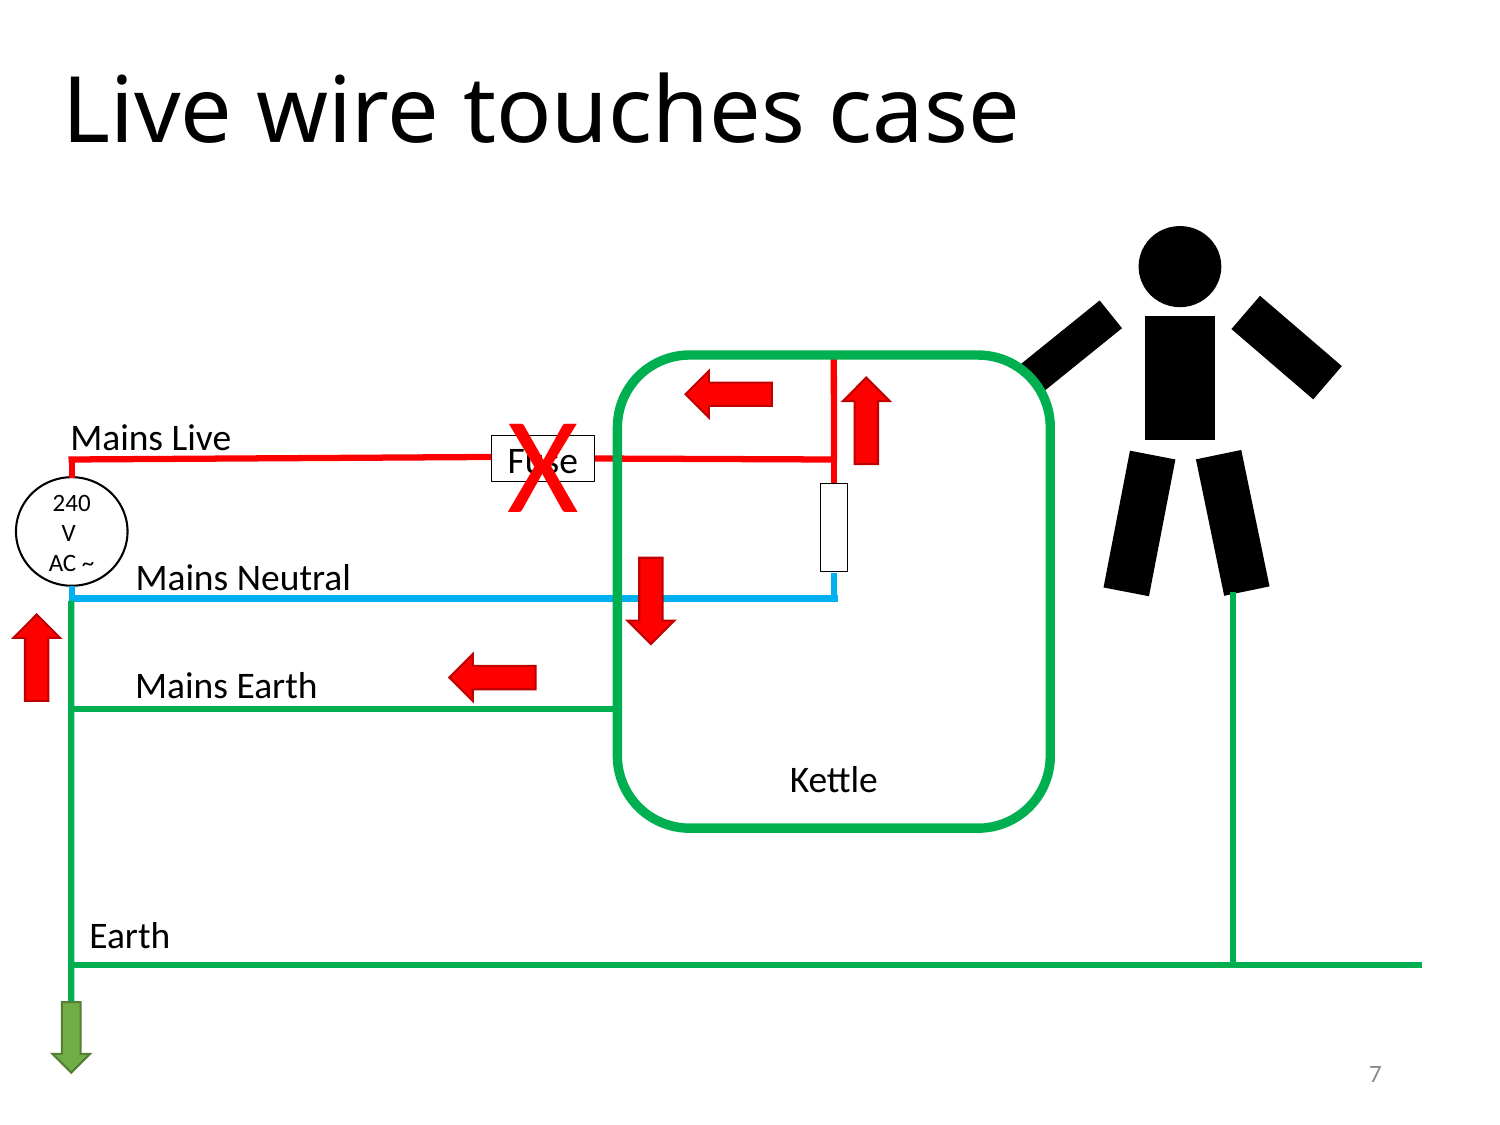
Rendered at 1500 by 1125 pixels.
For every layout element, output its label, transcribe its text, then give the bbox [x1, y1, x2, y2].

text_box Earth [74, 904, 186, 964]
text_box [1195, 449, 1270, 596]
text_box Kettle [617, 355, 1051, 829]
text_box [447, 651, 537, 704]
text_box Mains Neutral [120, 545, 367, 598]
text_box Mains Earth [120, 654, 333, 708]
text_box [49, 1001, 93, 1075]
text_box X [492, 368, 596, 548]
text_box [1103, 450, 1176, 597]
text_box [840, 376, 893, 466]
text_box Mains Live [55, 405, 247, 465]
text_box [1145, 316, 1215, 440]
text_box Kettle [617, 354, 833, 458]
text_box [1231, 295, 1342, 400]
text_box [68, 456, 492, 460]
text_box [1138, 226, 1222, 308]
text_box [1021, 300, 1123, 392]
text_box 240V AC ~ [14, 476, 129, 587]
text_box Mains Earth [120, 710, 333, 714]
title Live wire touches case [47, 41, 1493, 185]
text_box [820, 483, 848, 572]
text_box [10, 613, 63, 702]
text_box Mains Neutral [120, 599, 367, 606]
slide_number 7 [1059, 1042, 1397, 1103]
